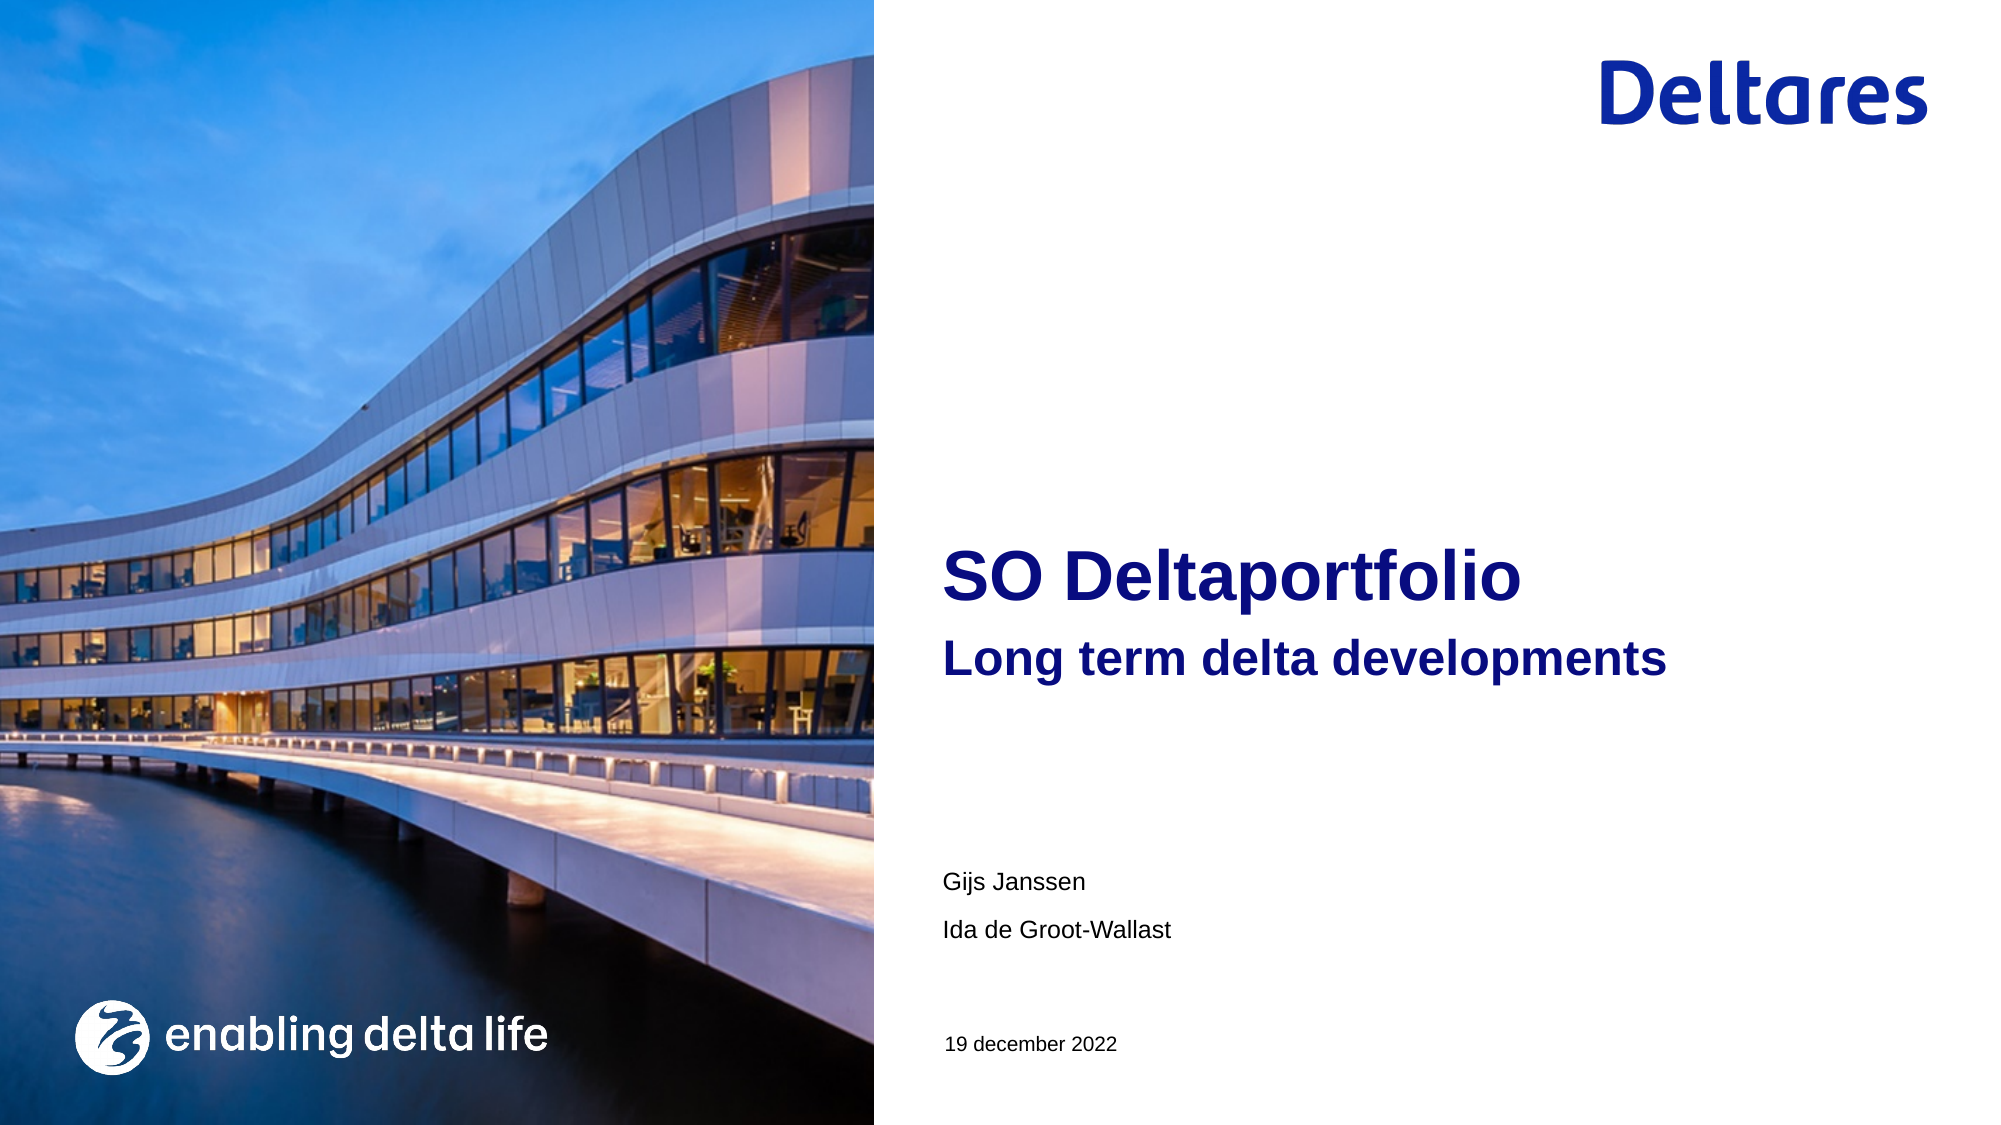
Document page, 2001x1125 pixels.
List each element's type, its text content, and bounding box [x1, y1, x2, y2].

title SO Deltaportfolio [942, 289, 1928, 617]
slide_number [938, 1027, 1323, 1058]
list Gijs Janssen Ida de Groot-Wallast [942, 868, 1928, 999]
subtitle Long term delta developments [942, 632, 1928, 744]
picture [1570, 29, 1955, 155]
picture [0, 0, 874, 1125]
